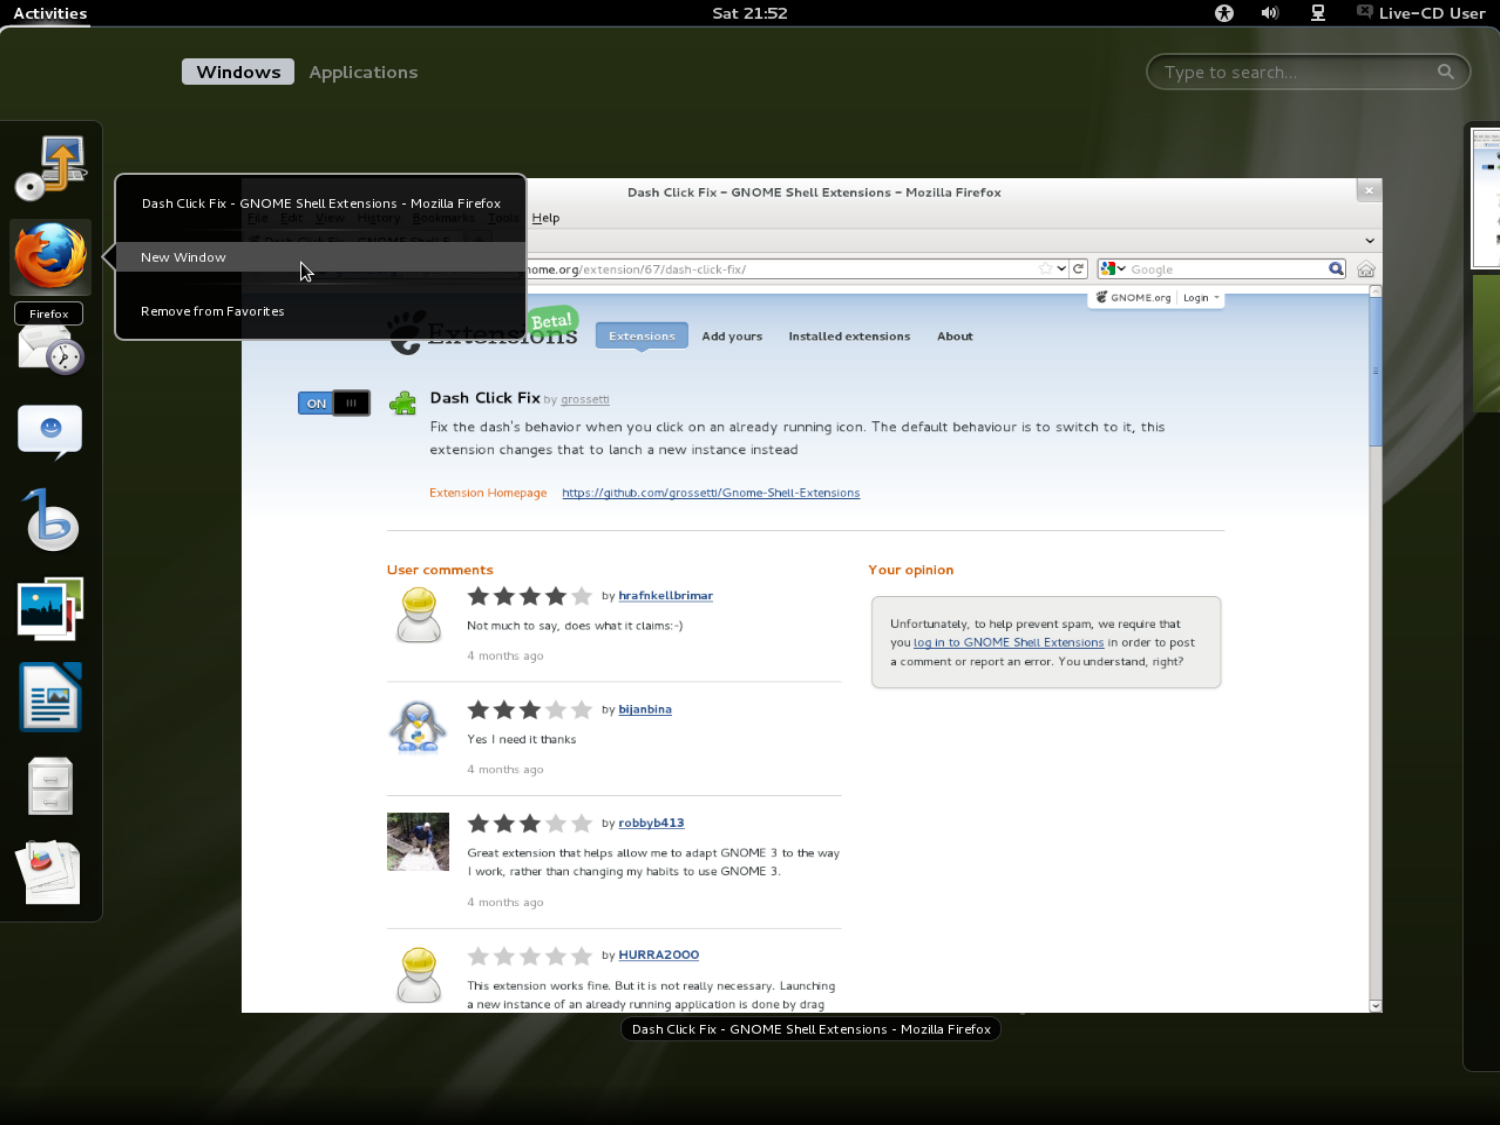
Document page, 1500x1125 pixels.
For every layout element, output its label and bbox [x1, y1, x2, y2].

text_box [0, 0, 1500, 1125]
